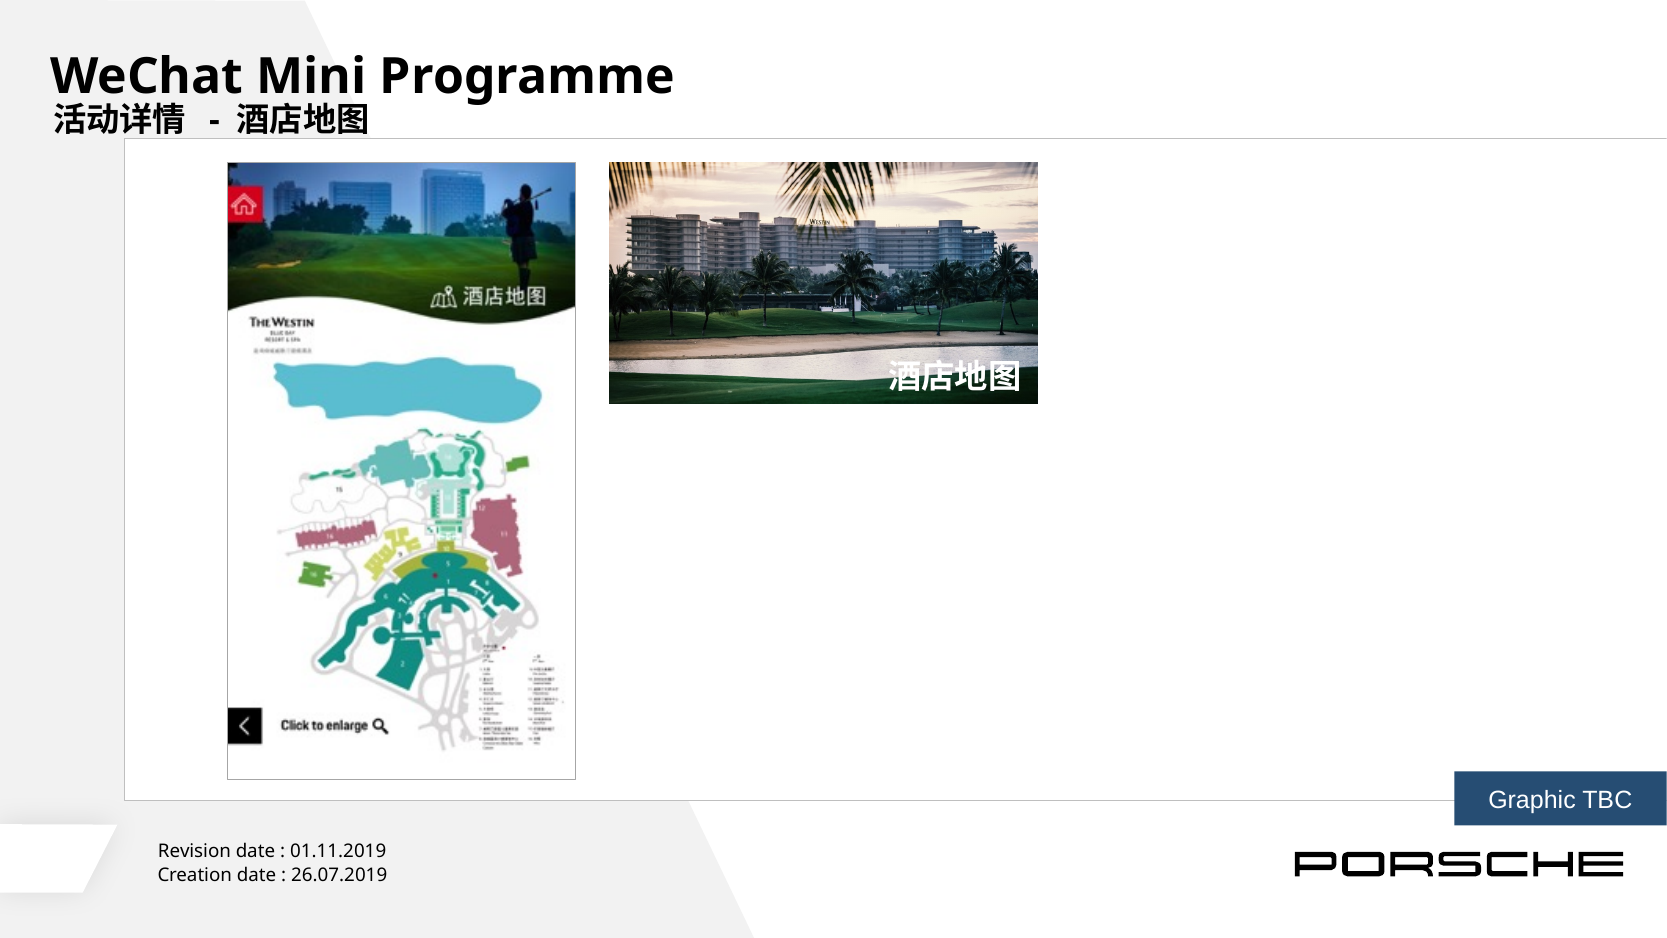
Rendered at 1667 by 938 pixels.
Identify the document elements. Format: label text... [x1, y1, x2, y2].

text_box Graphic TBC [1454, 771, 1667, 826]
picture [227, 162, 575, 780]
text_box 活动详情 - 酒店地图 [38, 65, 1501, 170]
picture [609, 162, 1038, 405]
title WeChat Mini Programme [49, 42, 1624, 105]
